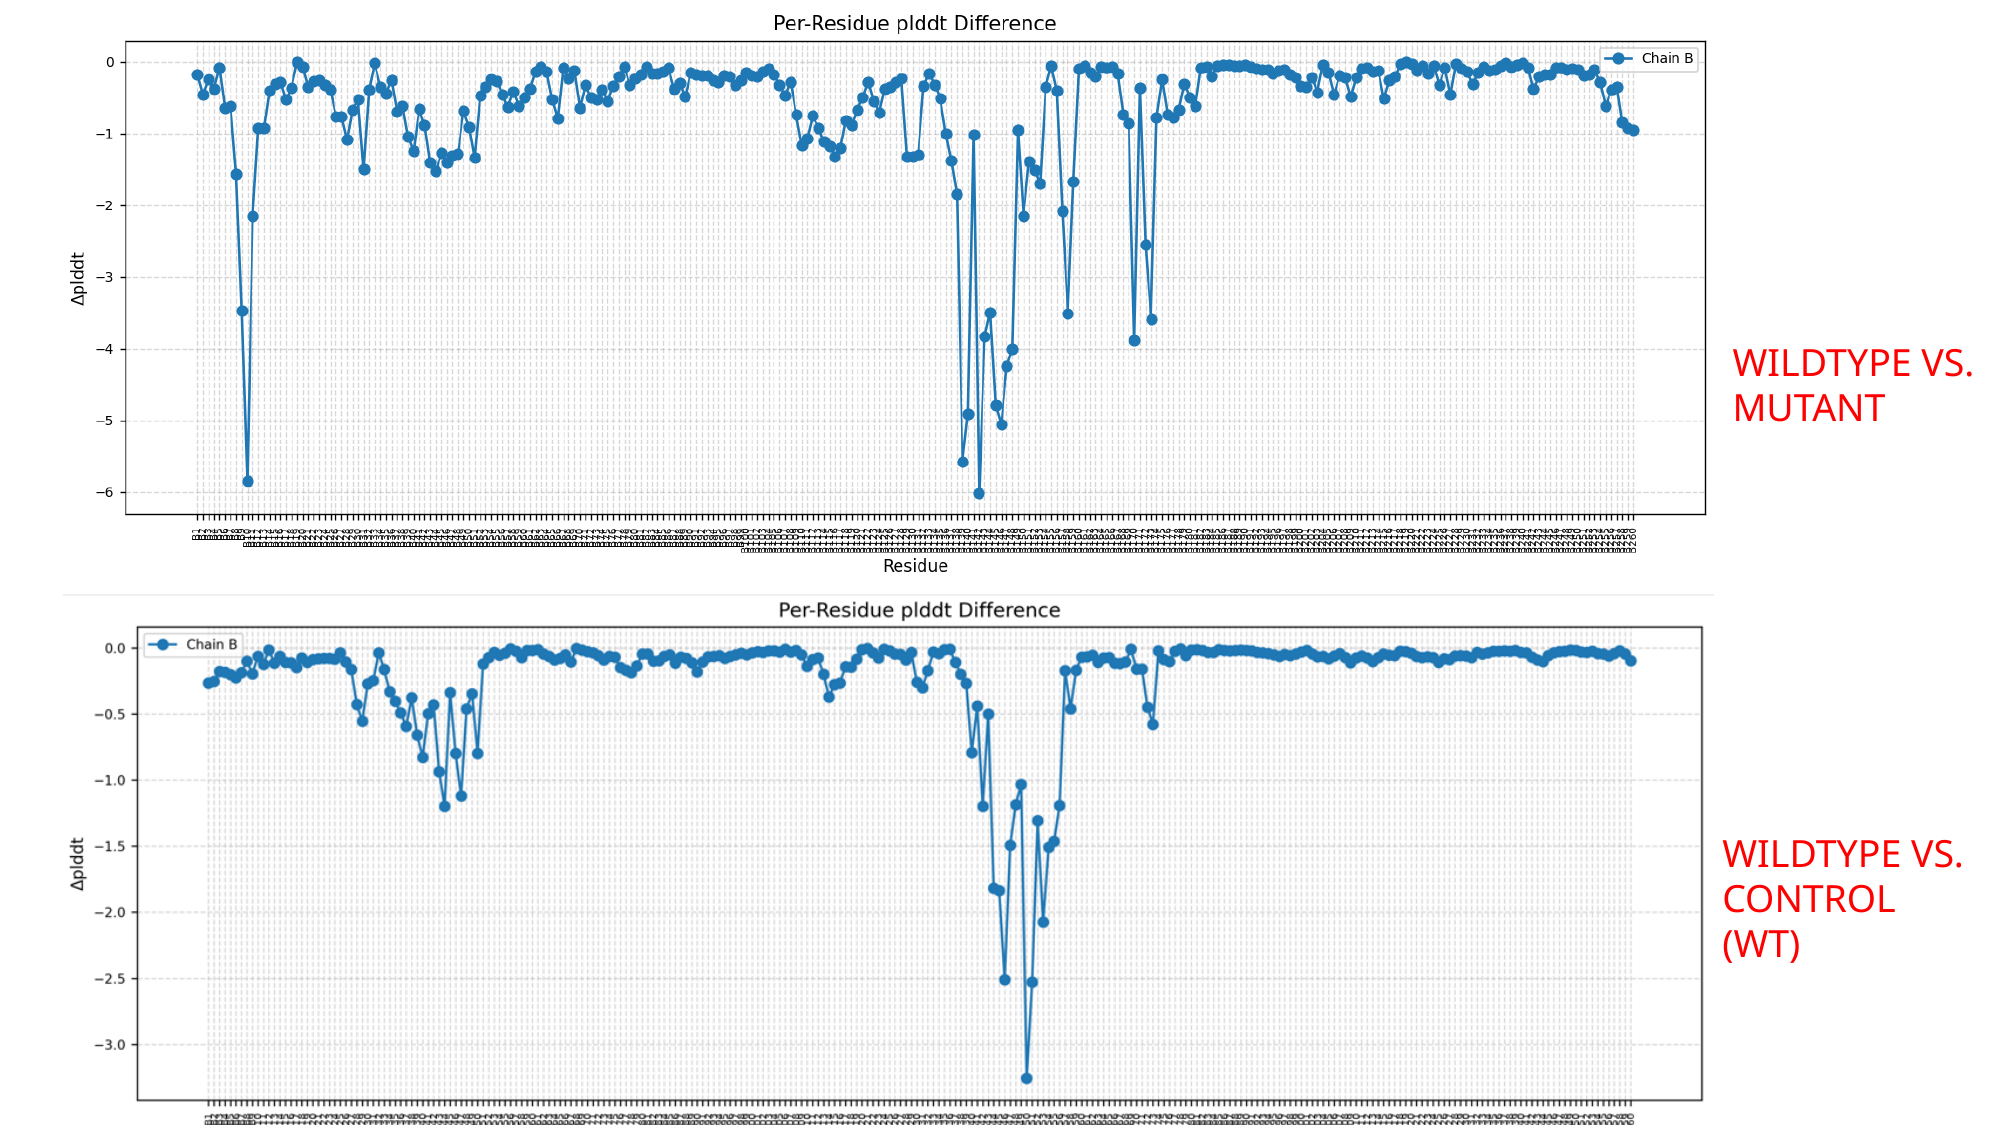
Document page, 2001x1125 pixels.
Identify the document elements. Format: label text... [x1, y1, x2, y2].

picture [62, 8, 1715, 1125]
text_box WILDTYPE VS. CONTROL (WT) [1708, 822, 1994, 973]
text_box WILDTYPE VS. MUTANT [1717, 331, 1994, 437]
